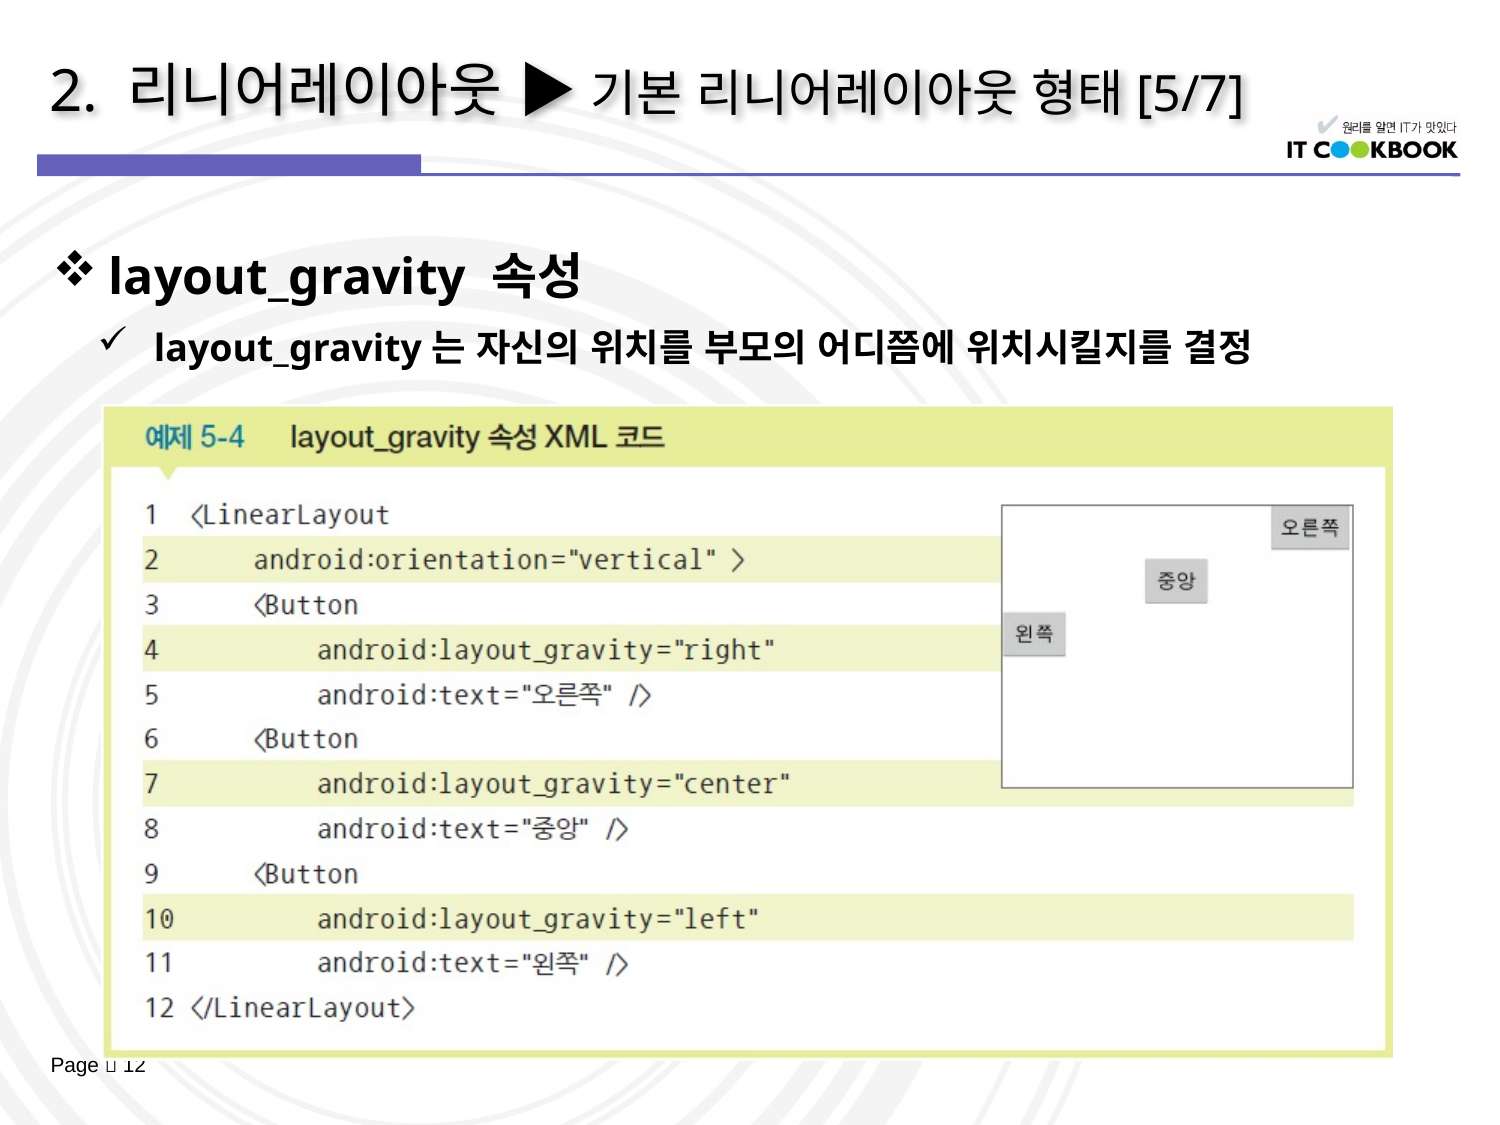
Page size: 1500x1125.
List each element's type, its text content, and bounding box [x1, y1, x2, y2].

list layout_gravity 속성 layout_gravity는 자신의 위치를 부모의 어디쯤에 위치시킬지를 결정 [8, 243, 1480, 1031]
picture [0, 35, 1500, 1125]
title 2. 리니어레이아웃 ▶ 기본 리니어레이아웃 형태[5/7] [48, 53, 1448, 161]
